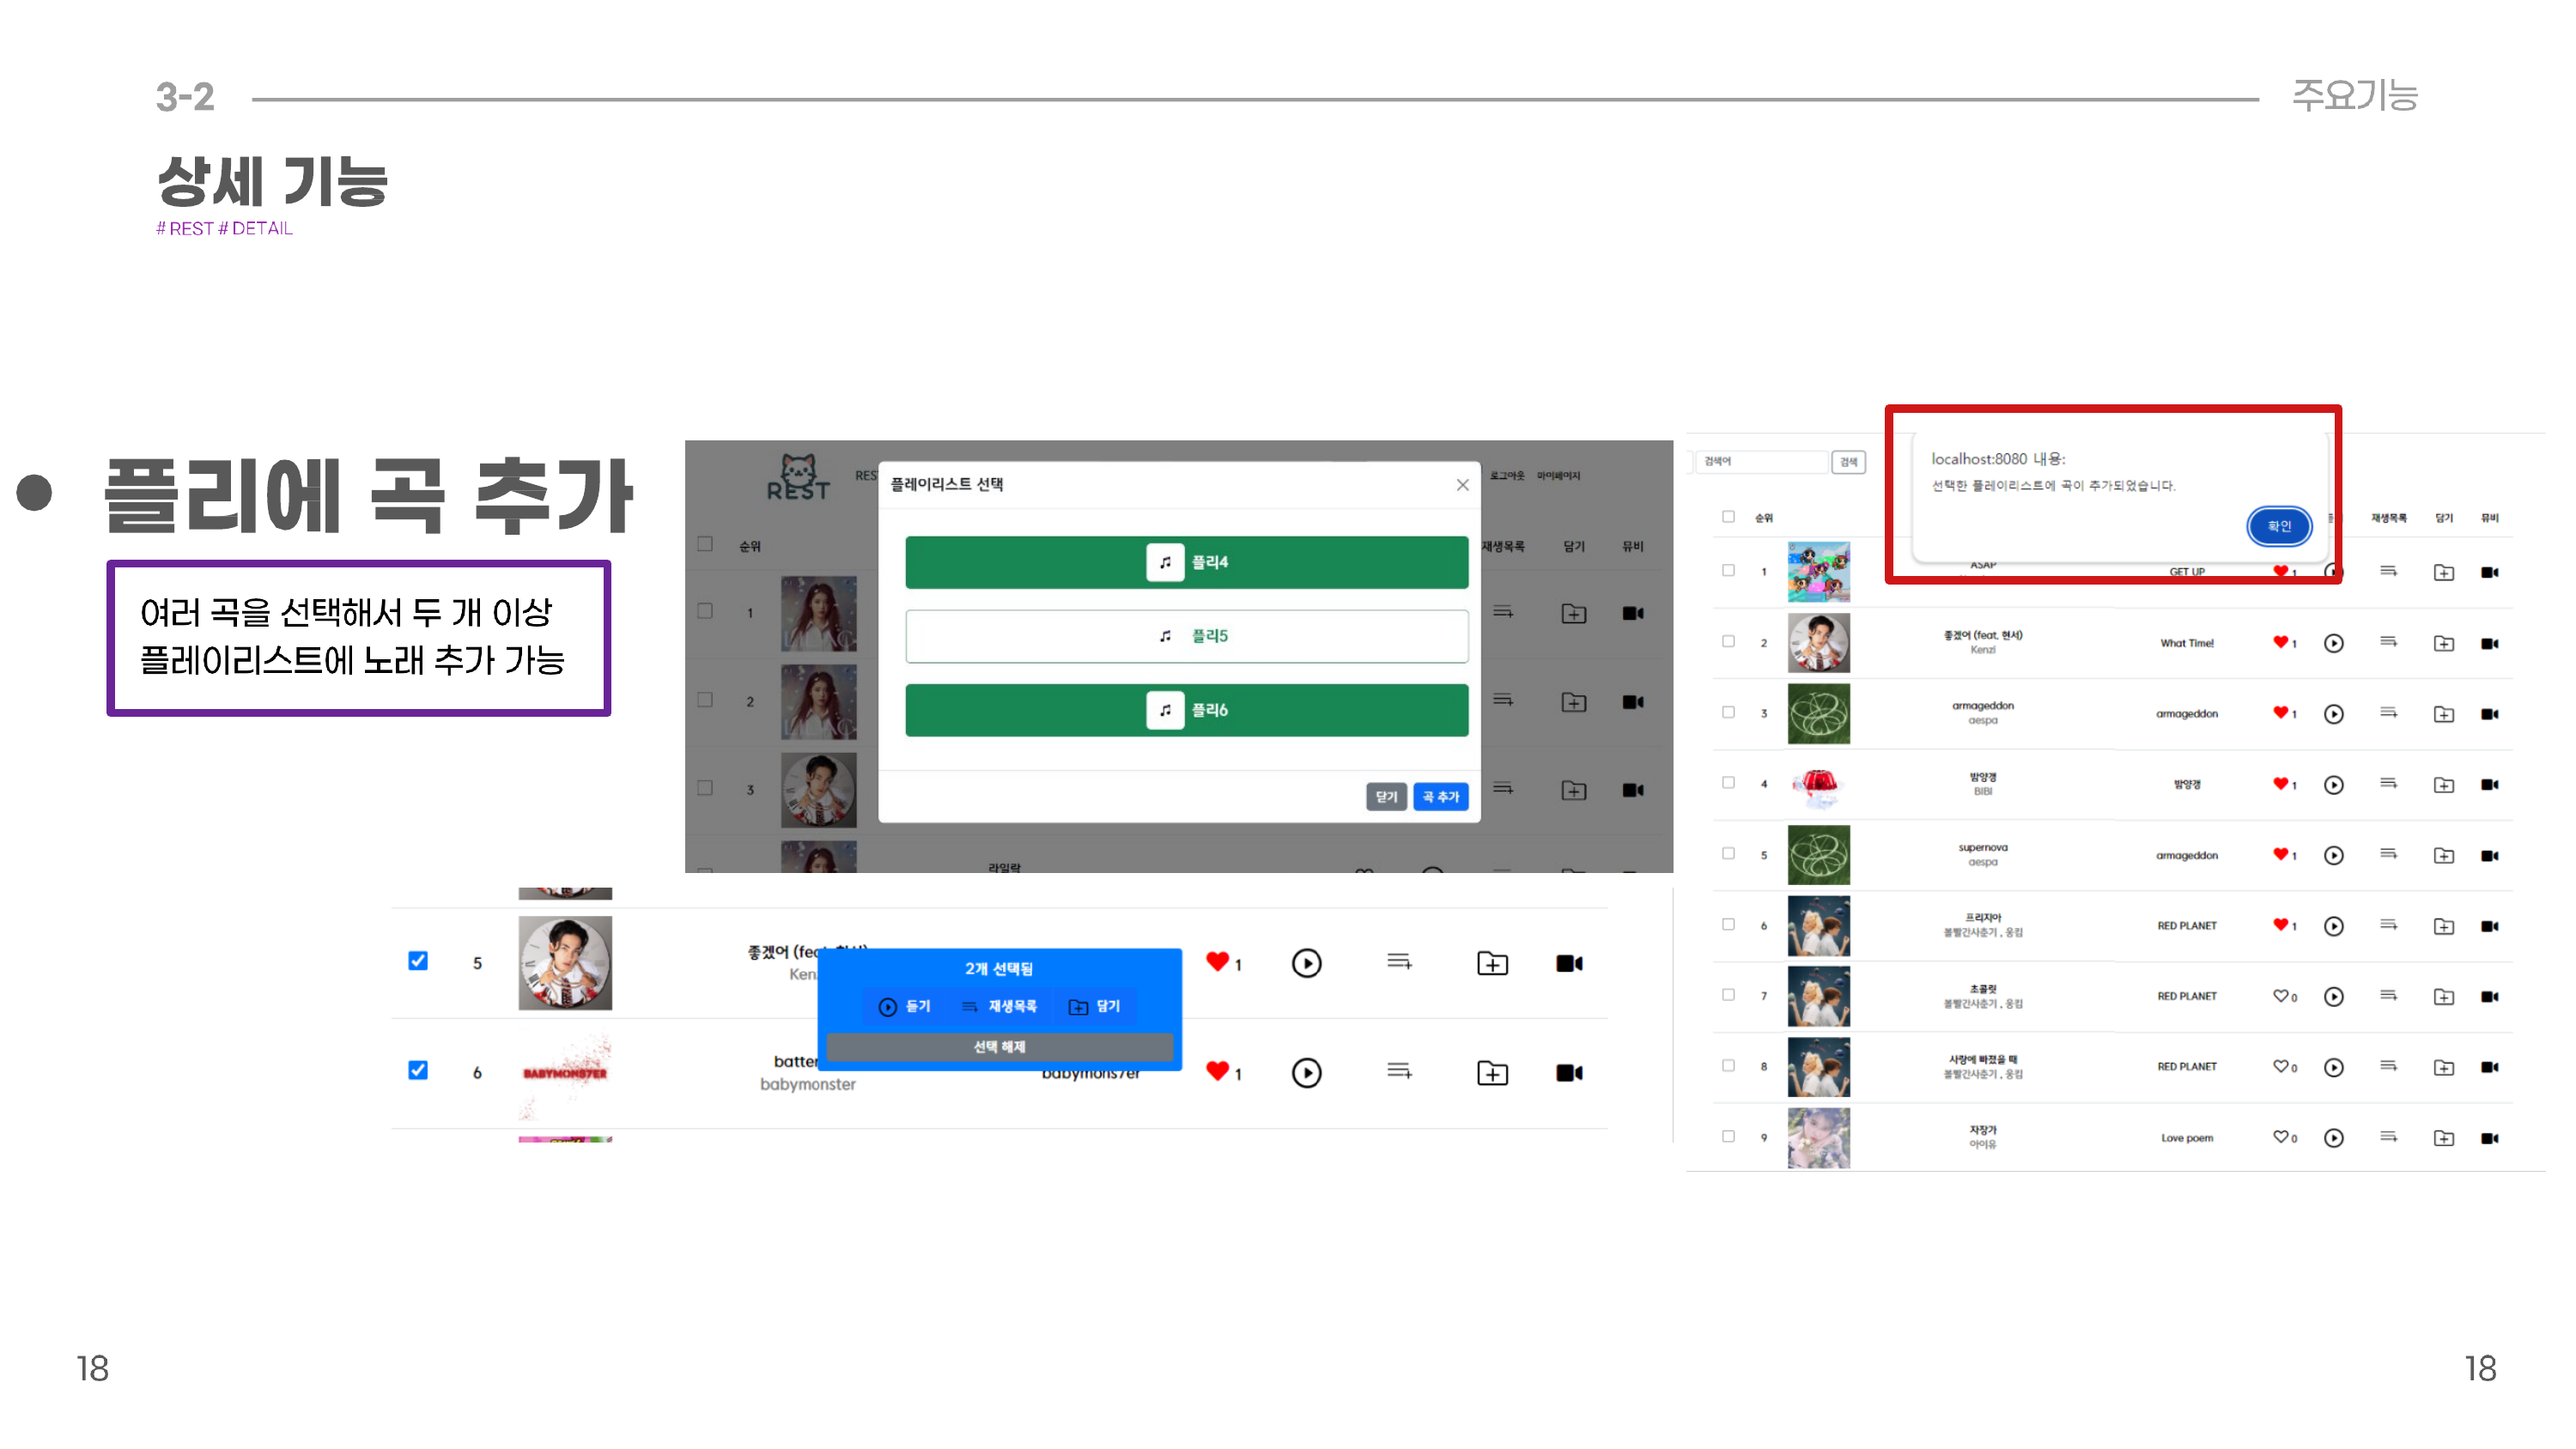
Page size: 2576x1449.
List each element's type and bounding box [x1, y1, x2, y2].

text_box [341, 156, 386, 175]
text_box [106, 559, 612, 718]
text_box [105, 488, 179, 500]
text_box [1686, 403, 2546, 1173]
text_box [241, 458, 256, 533]
text_box [320, 156, 331, 207]
text_box [16, 474, 52, 512]
text_box [325, 458, 339, 533]
text_box [611, 458, 634, 533]
text_box [108, 458, 174, 487]
text_box [161, 185, 205, 208]
picture [685, 440, 1674, 874]
text_box [252, 98, 2260, 102]
picture [391, 887, 1674, 1143]
text_box [159, 156, 194, 184]
text_box [267, 458, 321, 532]
text_box [478, 457, 548, 501]
text_box [375, 506, 440, 534]
text_box [252, 156, 262, 207]
text_box [156, 82, 215, 112]
text_box [77, 1355, 108, 1381]
text_box [476, 505, 550, 535]
text_box [375, 458, 440, 487]
text_box [213, 156, 249, 206]
text_box [109, 502, 175, 533]
text_box [371, 477, 445, 503]
text_box [559, 460, 600, 530]
text_box [340, 187, 386, 208]
text_box [155, 221, 293, 235]
text_box [285, 157, 314, 204]
text_box [2293, 79, 2419, 112]
text_box [337, 177, 387, 185]
text_box [195, 156, 210, 185]
text_box [2465, 1355, 2497, 1381]
text_box [189, 460, 238, 530]
